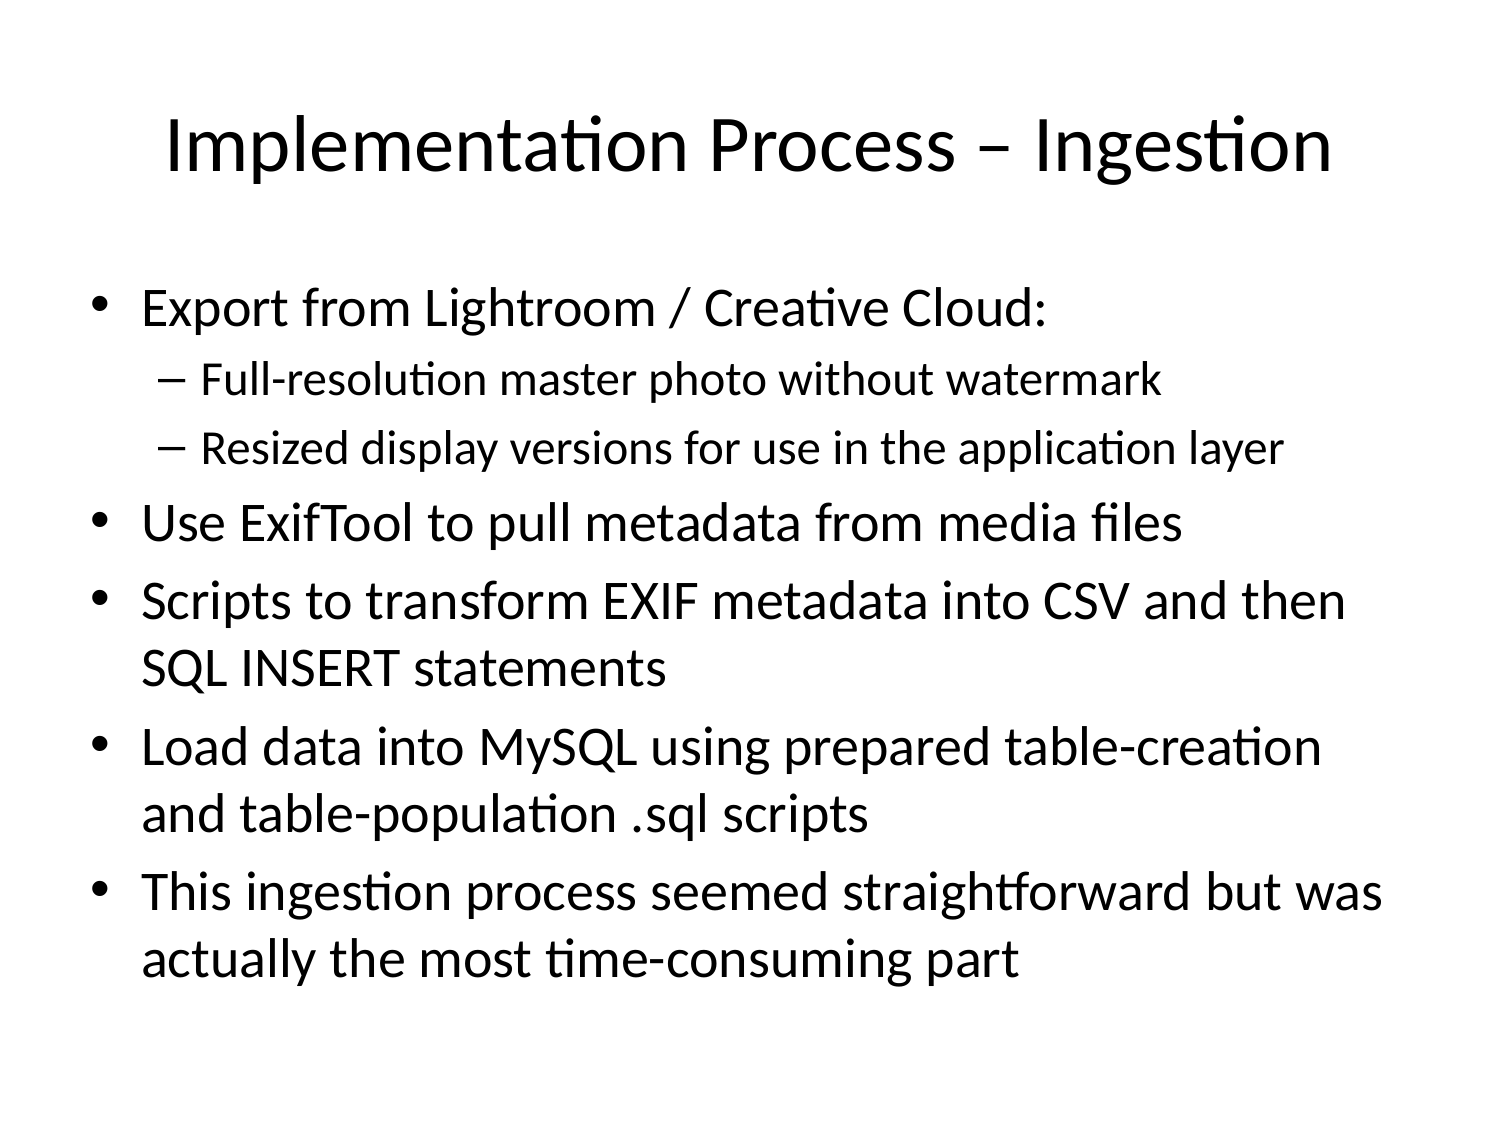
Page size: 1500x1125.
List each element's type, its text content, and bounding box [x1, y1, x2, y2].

title Implementation Process – Ingestion [75, 45, 1425, 233]
list Export from Lightroom / Creative Cloud: Full-resolution master photo without watermark Resized display versions for use in the application layer Use ExifTool to pull metadata from media files Scripts to transform EXIF metadata into CSV and then SQL INSERT statements Load data into MySQL using prepared table-creation and table-population .sql scripts This ingestion process seemed straightforward but was actually the most time-consuming part [75, 262, 1425, 1005]
